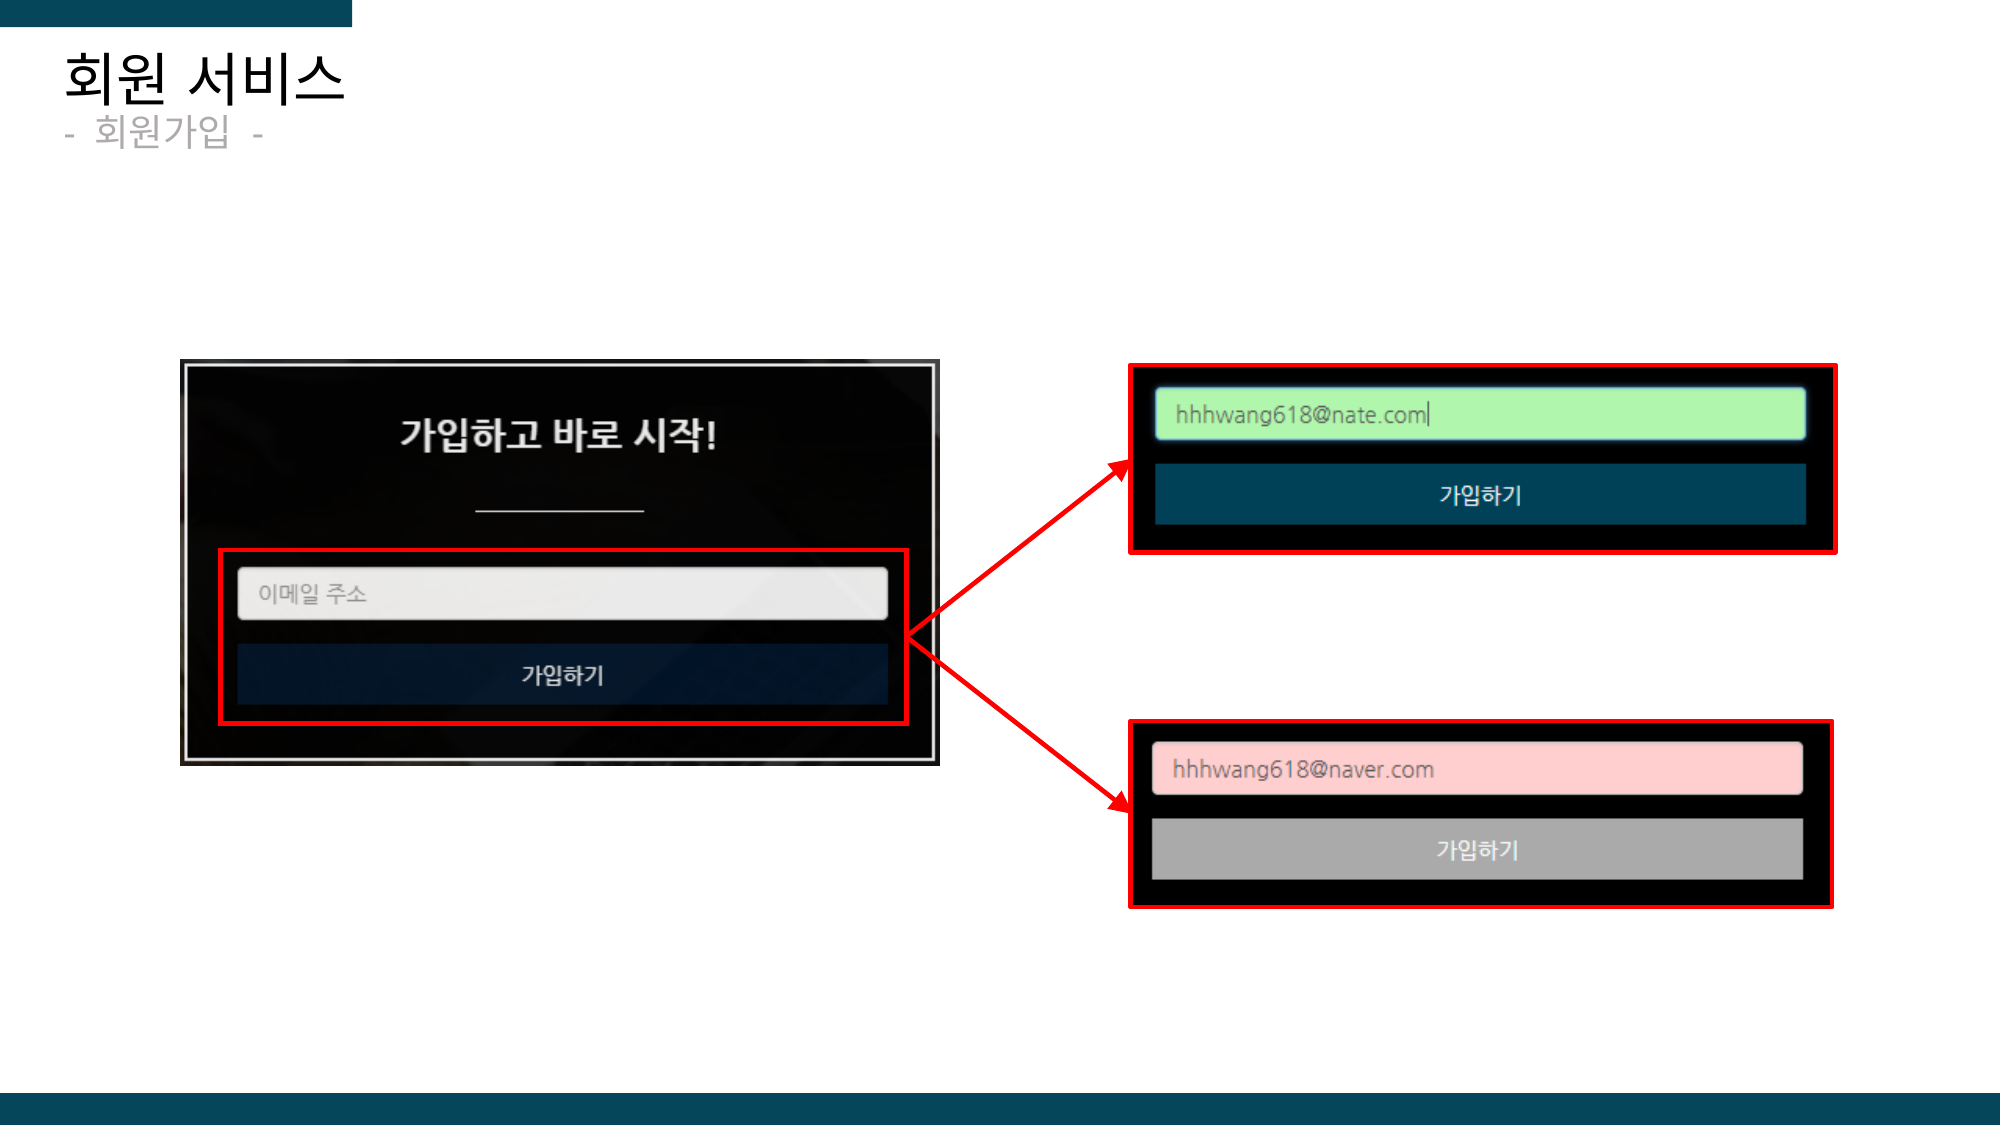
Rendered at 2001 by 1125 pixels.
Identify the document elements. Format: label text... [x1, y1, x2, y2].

picture [1132, 723, 1830, 905]
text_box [906, 458, 1133, 637]
title 회원 서비스 - 회원가입 - [48, 43, 828, 110]
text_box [906, 637, 1133, 815]
picture [180, 359, 940, 766]
picture [1132, 367, 1833, 550]
